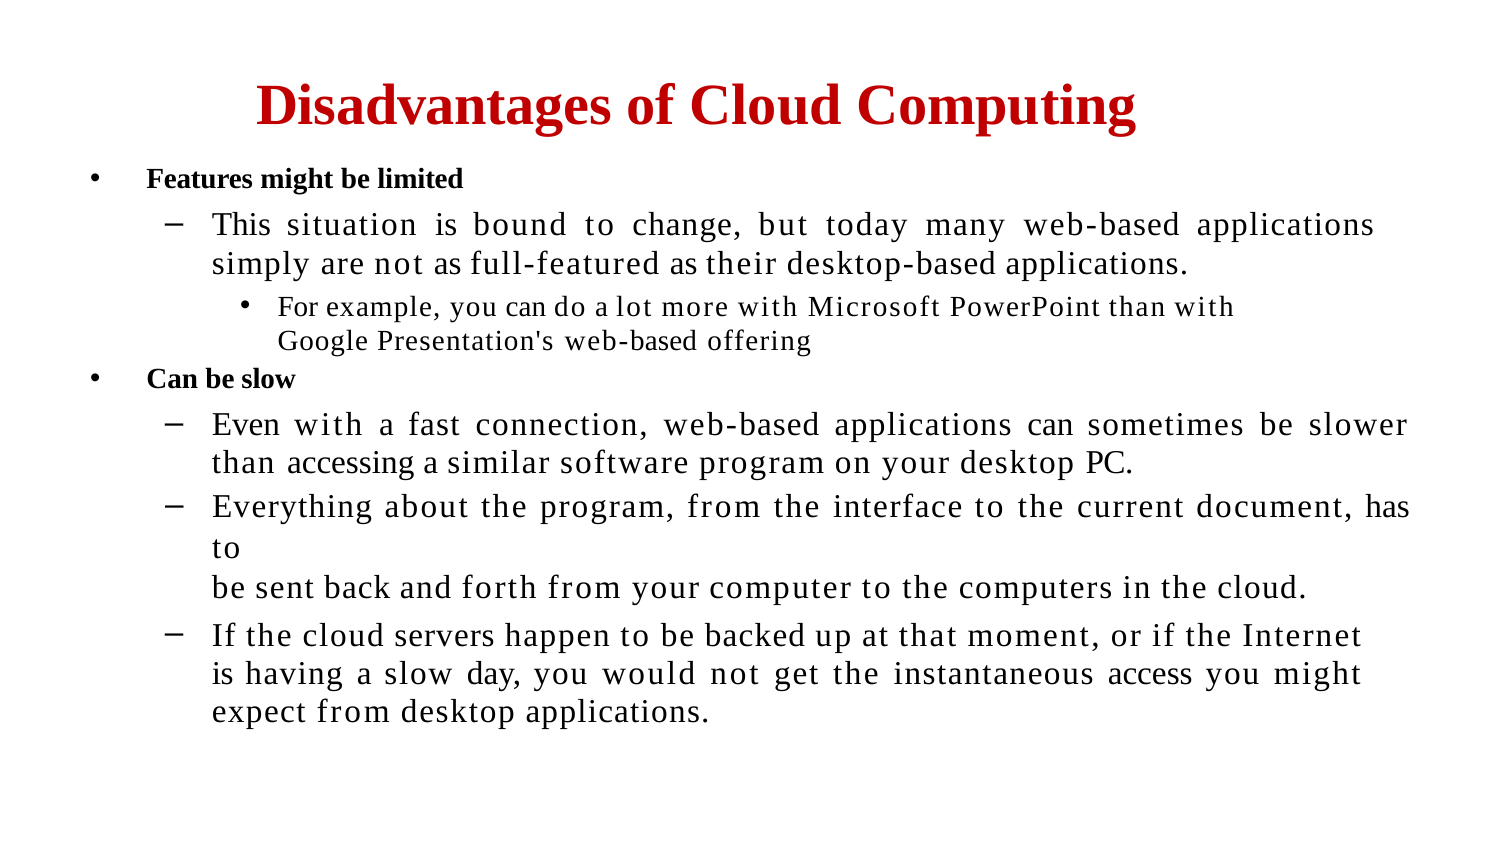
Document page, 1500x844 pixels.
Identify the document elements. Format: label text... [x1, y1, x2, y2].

text_box Features might be limited This situation is bound to change, but today many web-based applications simply are not as full-featured as their desktop-based applications. For example, you can do a lot more with Microsoft PowerPoint than with Google Presentation's web-based offering Can be slow Even with a fast connection, web-based applications can sometimes be slower than accessing a similar software program on your desktop PC. Everything about the program, from the interface to the current document, has to be sent back and forth from your computer to the computers in the cloud. If the cloud servers happen to be backed up at that moment, or if the Internet is having a slow day, you would not get the instantaneous access you might expect from desktop applications. [87, 152, 1410, 730]
title Disadvantages of Cloud Computing [75, 33, 1425, 208]
